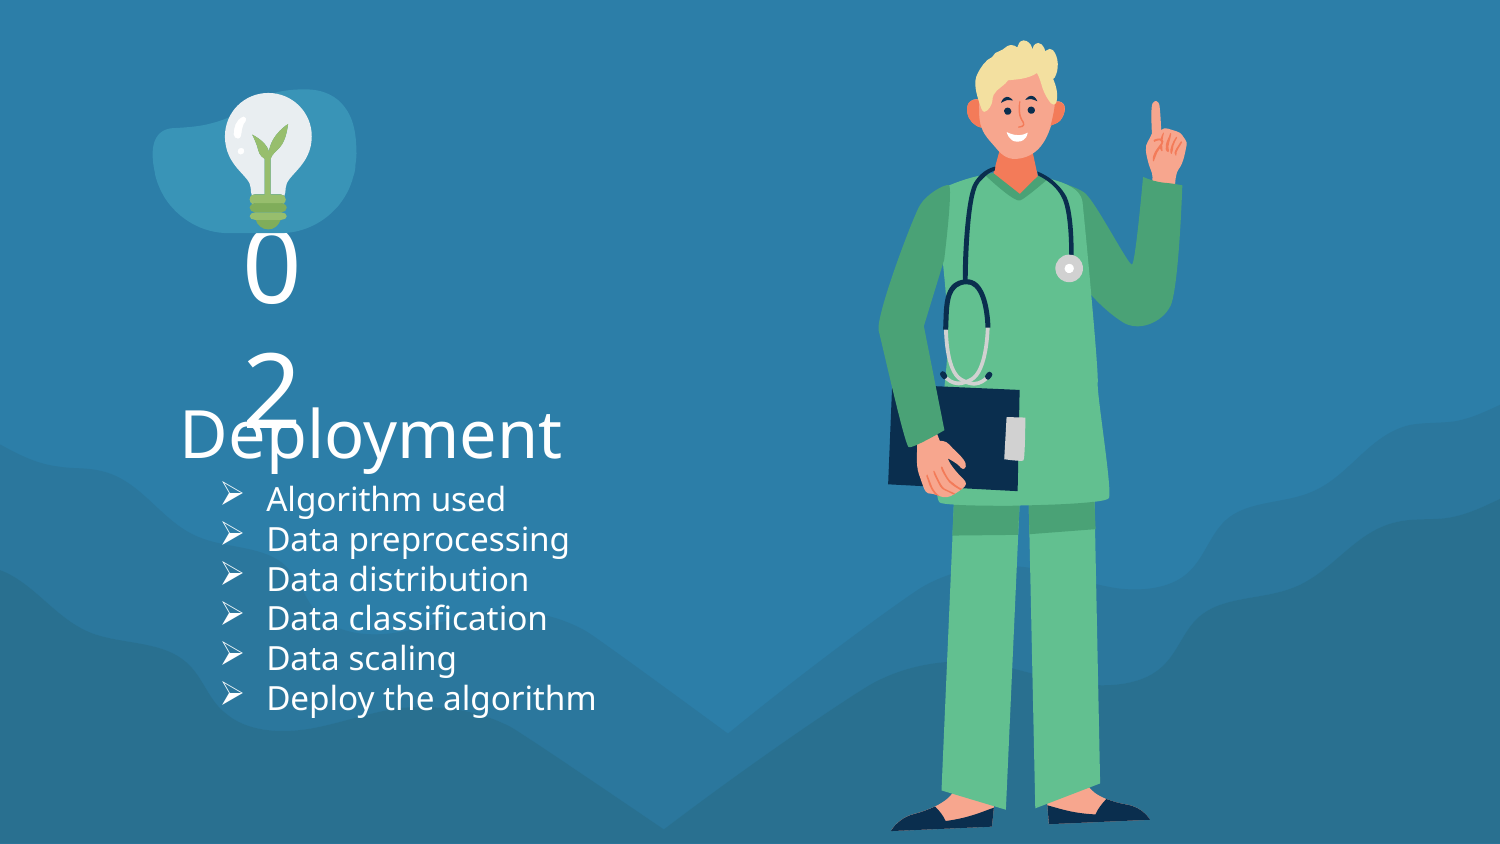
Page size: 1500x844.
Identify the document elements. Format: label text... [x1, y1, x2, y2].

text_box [873, 39, 1201, 825]
title Deployment [78, 397, 664, 468]
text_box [149, 89, 358, 234]
subtitle Algorithm used Data preprocessing Data distribution Data classification Data scaling Deploy the algorithm [204, 462, 790, 773]
title 02 [197, 285, 347, 364]
